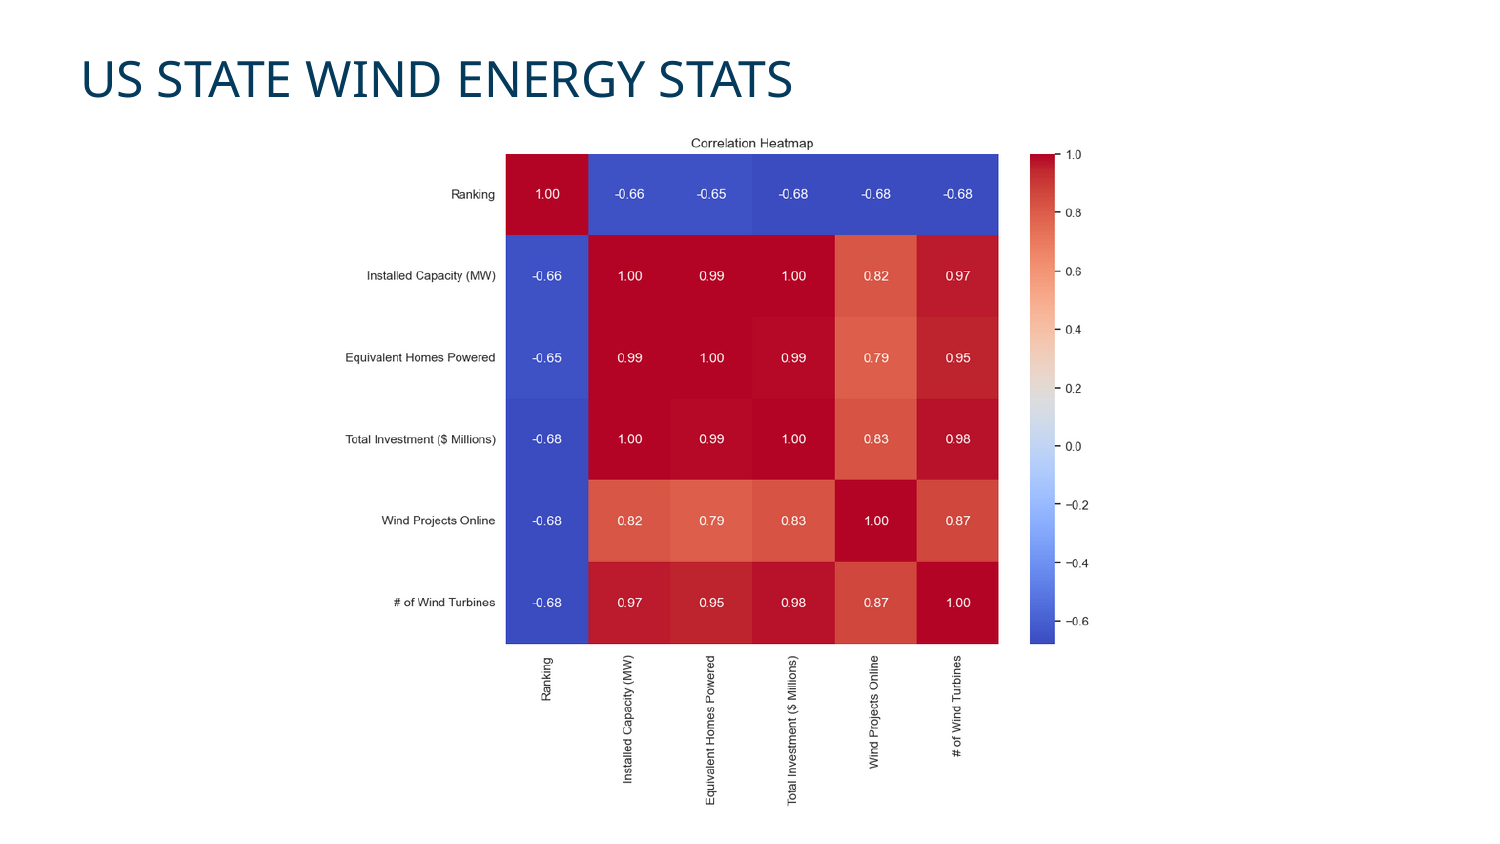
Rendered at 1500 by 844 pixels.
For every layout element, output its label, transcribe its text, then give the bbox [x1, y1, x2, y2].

picture [336, 126, 1097, 812]
title US STATE WIND ENERGY STATS [64, 32, 1330, 126]
